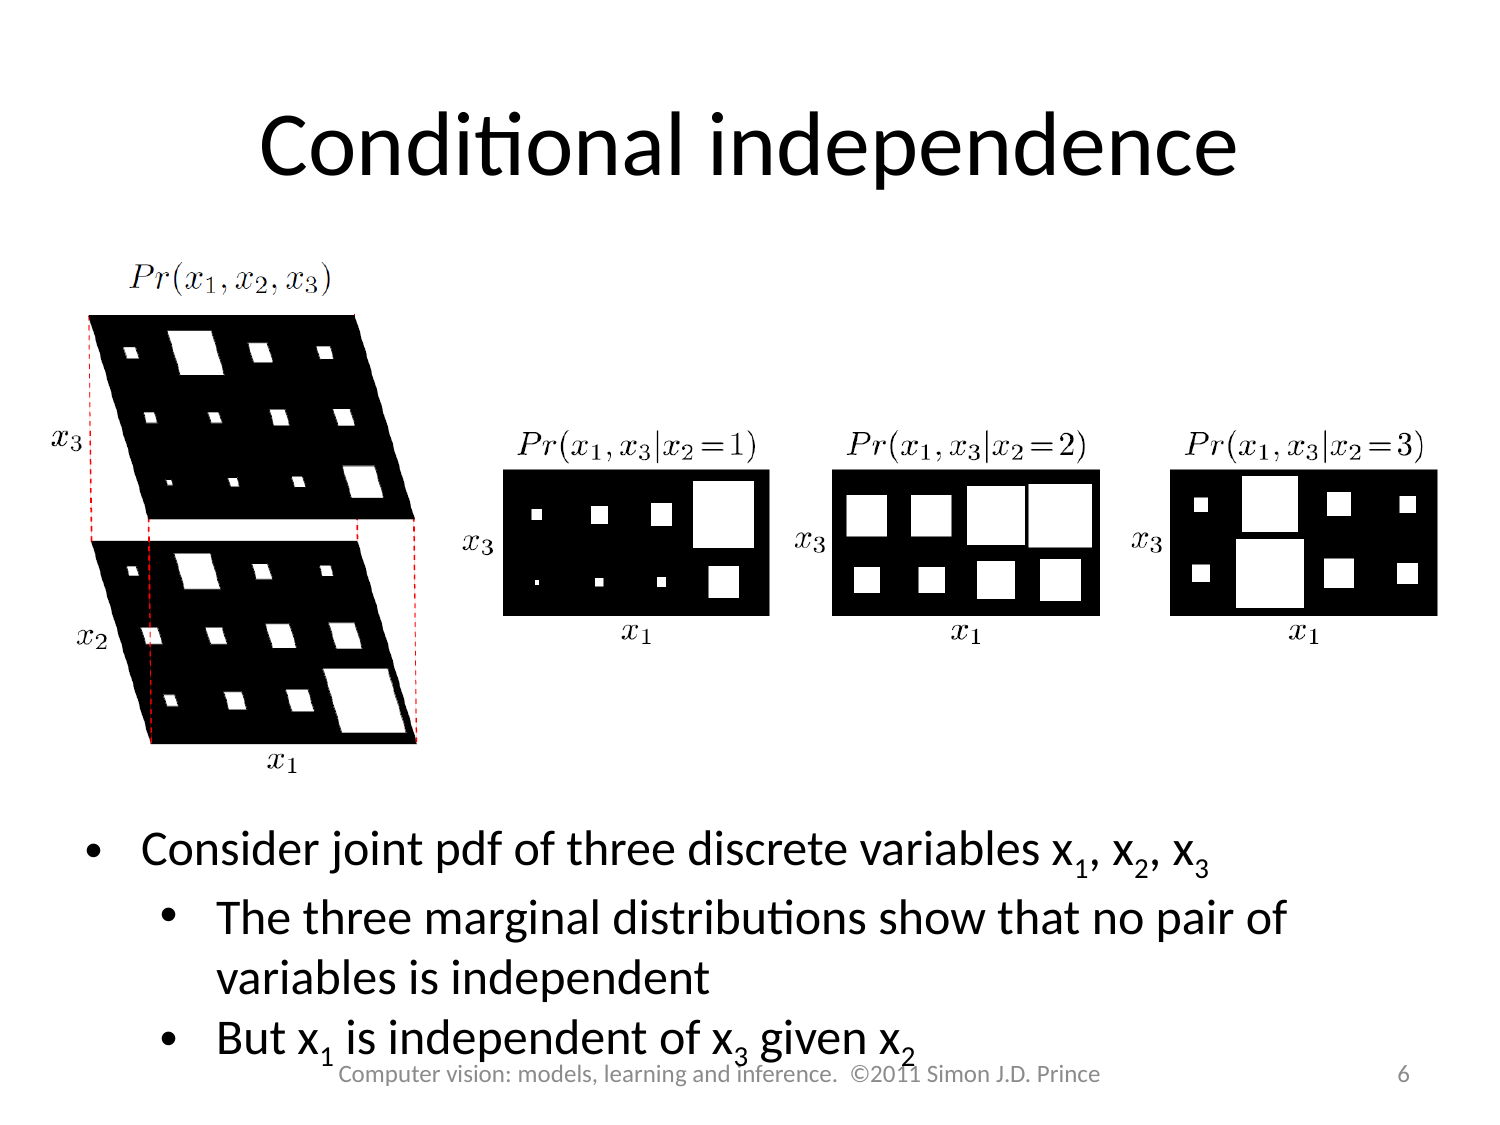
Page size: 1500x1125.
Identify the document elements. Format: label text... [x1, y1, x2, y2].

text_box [29, 255, 444, 799]
title Conditional independence [75, 45, 1425, 233]
text_box Consider joint pdf of three discrete variables x1, x2, x3 The three marginal distributions show that no pair of variables is independent But x1 is independent of x3 given x2 [70, 808, 1475, 1125]
picture [442, 408, 1483, 670]
